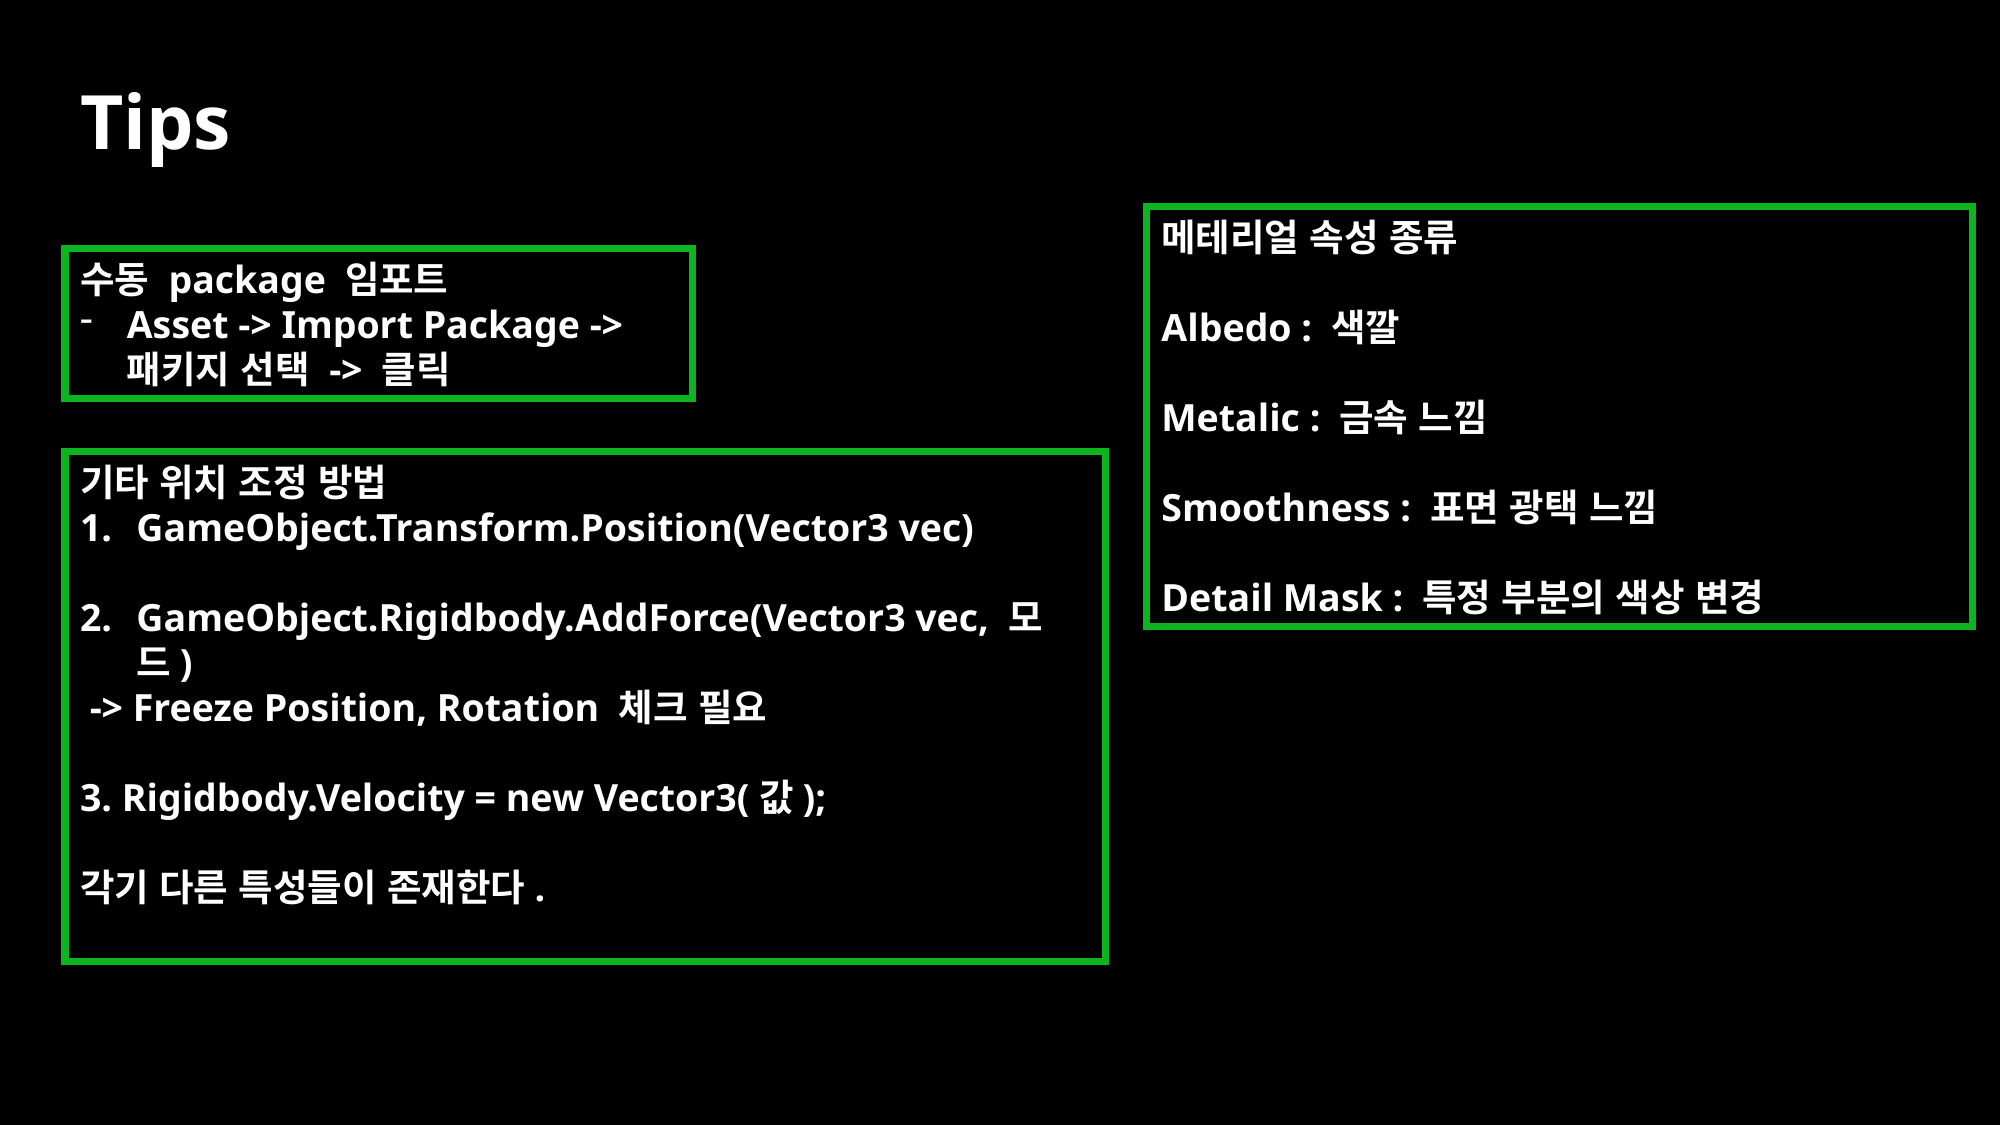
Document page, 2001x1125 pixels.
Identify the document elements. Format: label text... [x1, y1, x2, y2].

text_box 기타 위치 조정 방법 GameObject.Transform.Position(Vector3 vec) GameObject.Rigidbody.AddForce(Vector3 vec, 모드) -> Freeze Position, Rotation 체크 필요 3. Rigidbody.Velocity = new Vector3(값); 각기 다른 특성들이 존재한다. [65, 451, 1106, 962]
text_box Tips [65, 67, 521, 173]
text_box 수동 package 임포트 Asset -> Import Package -> 패키지 선택 -> 클릭 [65, 248, 693, 399]
text_box 메테리얼 속성 종류 Albedo : 색깔 Metalic : 금속 느낌 Smoothness : 표면 광택 느낌 Detail Mask : 특정 부분의 색상 변경 [1146, 206, 1973, 627]
